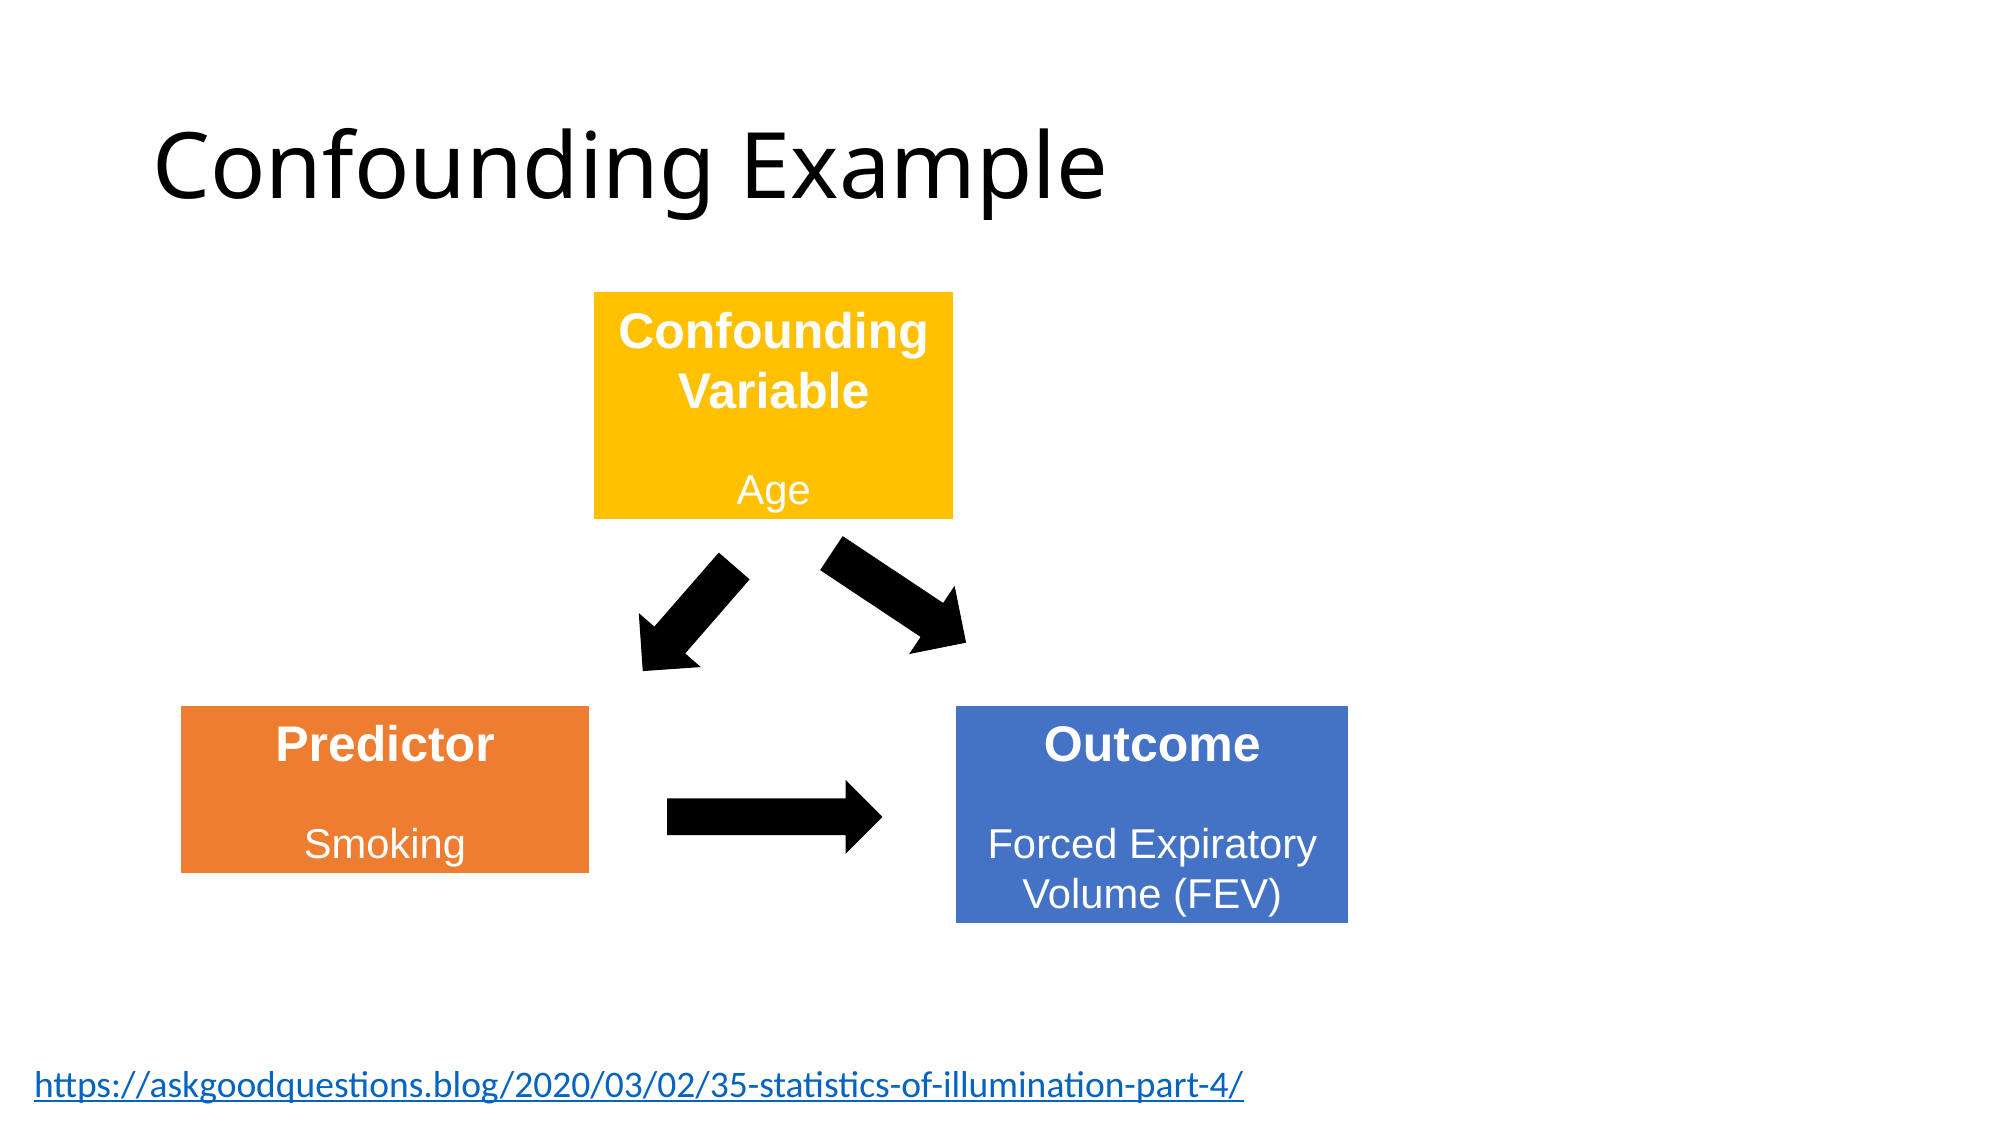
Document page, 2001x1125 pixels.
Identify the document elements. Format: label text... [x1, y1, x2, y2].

text_box [638, 552, 750, 672]
text_box Confounding Variable Age [591, 289, 956, 522]
text_box [820, 536, 967, 655]
text_box Predictor Smoking [178, 703, 592, 876]
text_box https://askgoodquestions.blog/2020/03/02/35-statistics-of-illumination-part-4/ [19, 1052, 1330, 1125]
title Confounding Example [137, 59, 1863, 278]
text_box [667, 779, 883, 854]
text_box Outcome Forced Expiratory Volume (FEV) [953, 703, 1351, 926]
